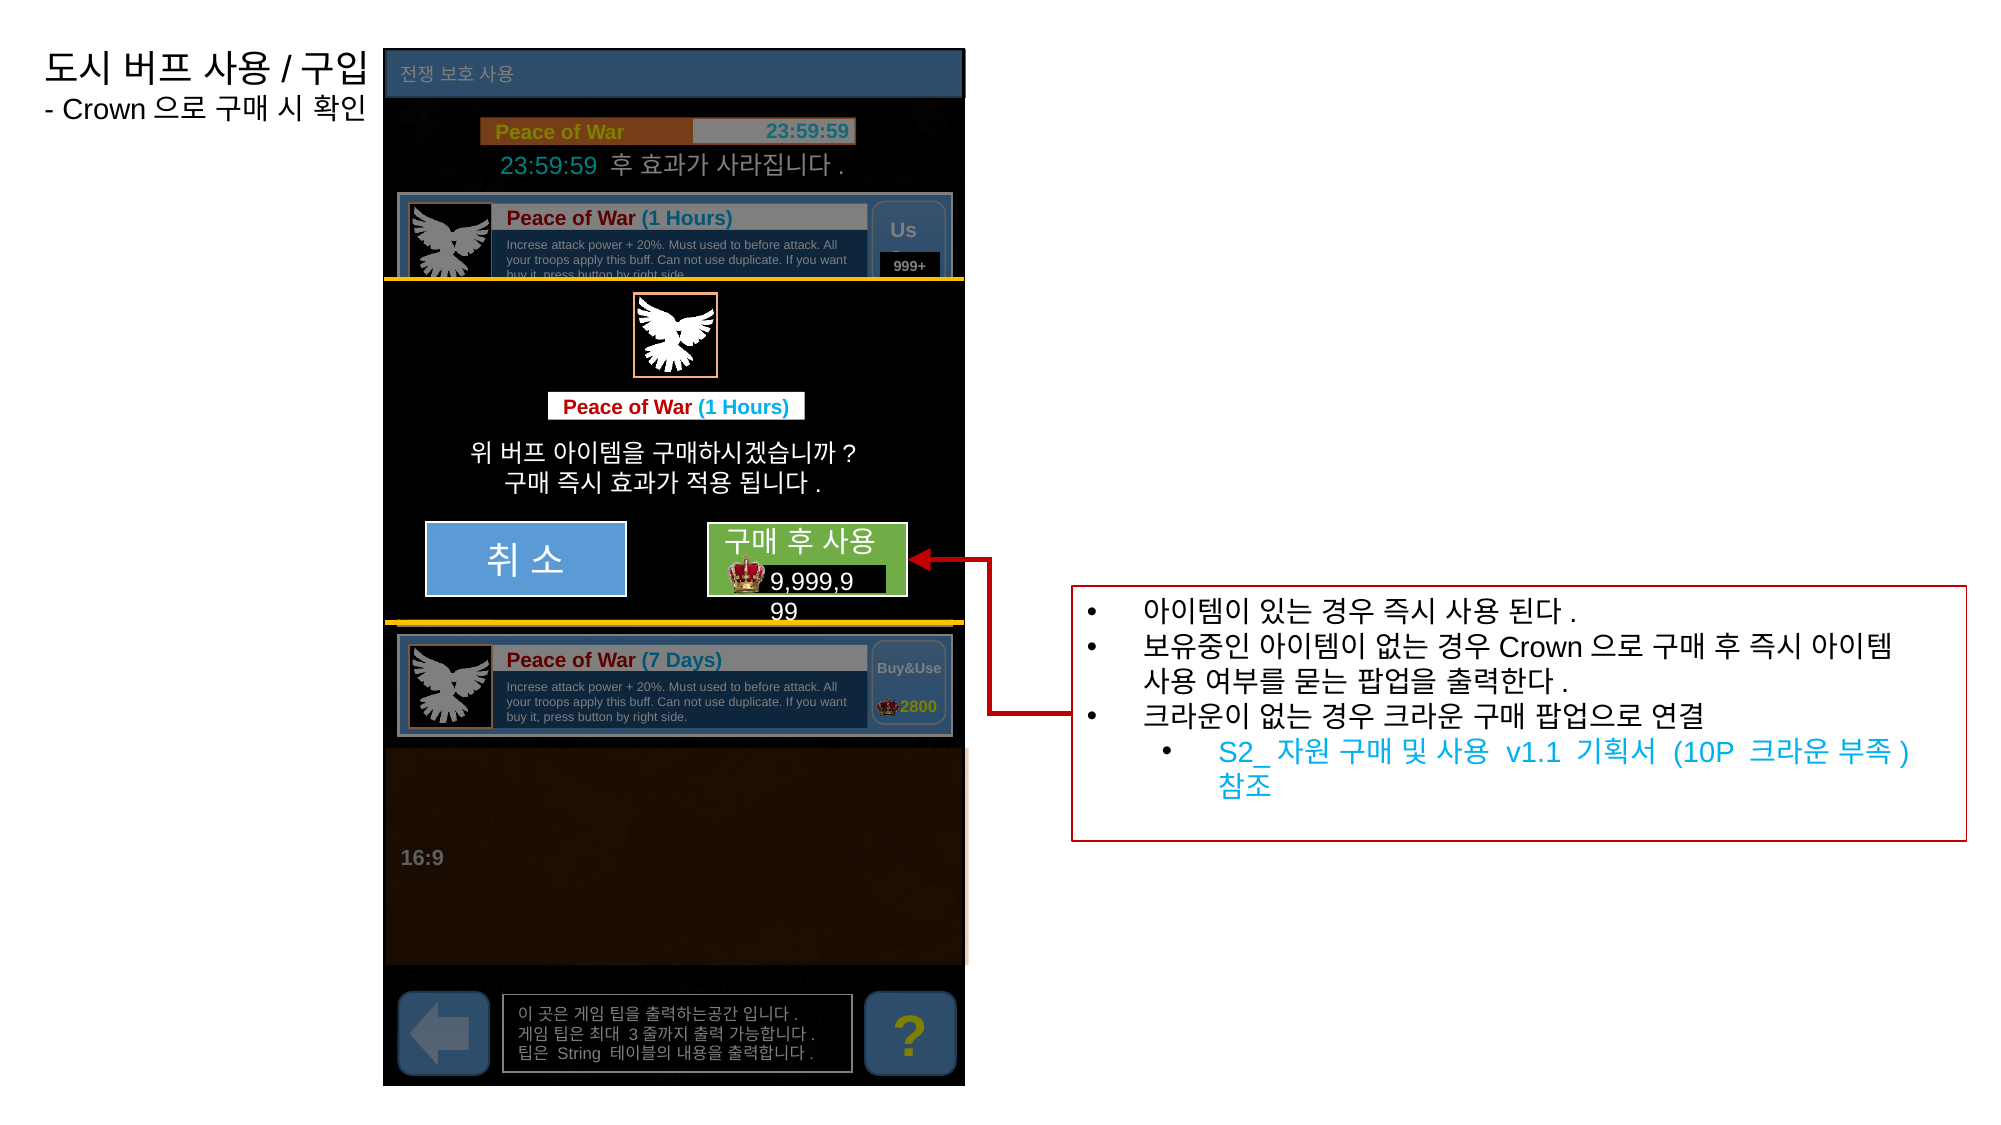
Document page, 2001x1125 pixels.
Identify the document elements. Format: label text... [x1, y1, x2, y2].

picture [384, 623, 964, 1086]
text_box [384, 48, 964, 82]
picture [384, 83, 964, 278]
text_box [480, 109, 866, 151]
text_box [907, 559, 1073, 714]
text_box 도시 버프 사용/구입 - Crown으로 구매 시 확인 [29, 37, 409, 99]
text_box 아이템이 있는 경우 즉시 사용 된다. 보유중인 아이템이 없는 경우Crown으로 구매 후 즉시 아이템 사용 여부를 묻는 팝업을 출력한다. 크라운이 없는 경우 크라운 구매 팝업으로 연결 S2_자원 구매 및 사용 v1.1 기획서 (10P 크라운 부족) 참조 [1071, 585, 1967, 841]
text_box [398, 991, 490, 1076]
picture [384, 280, 964, 621]
